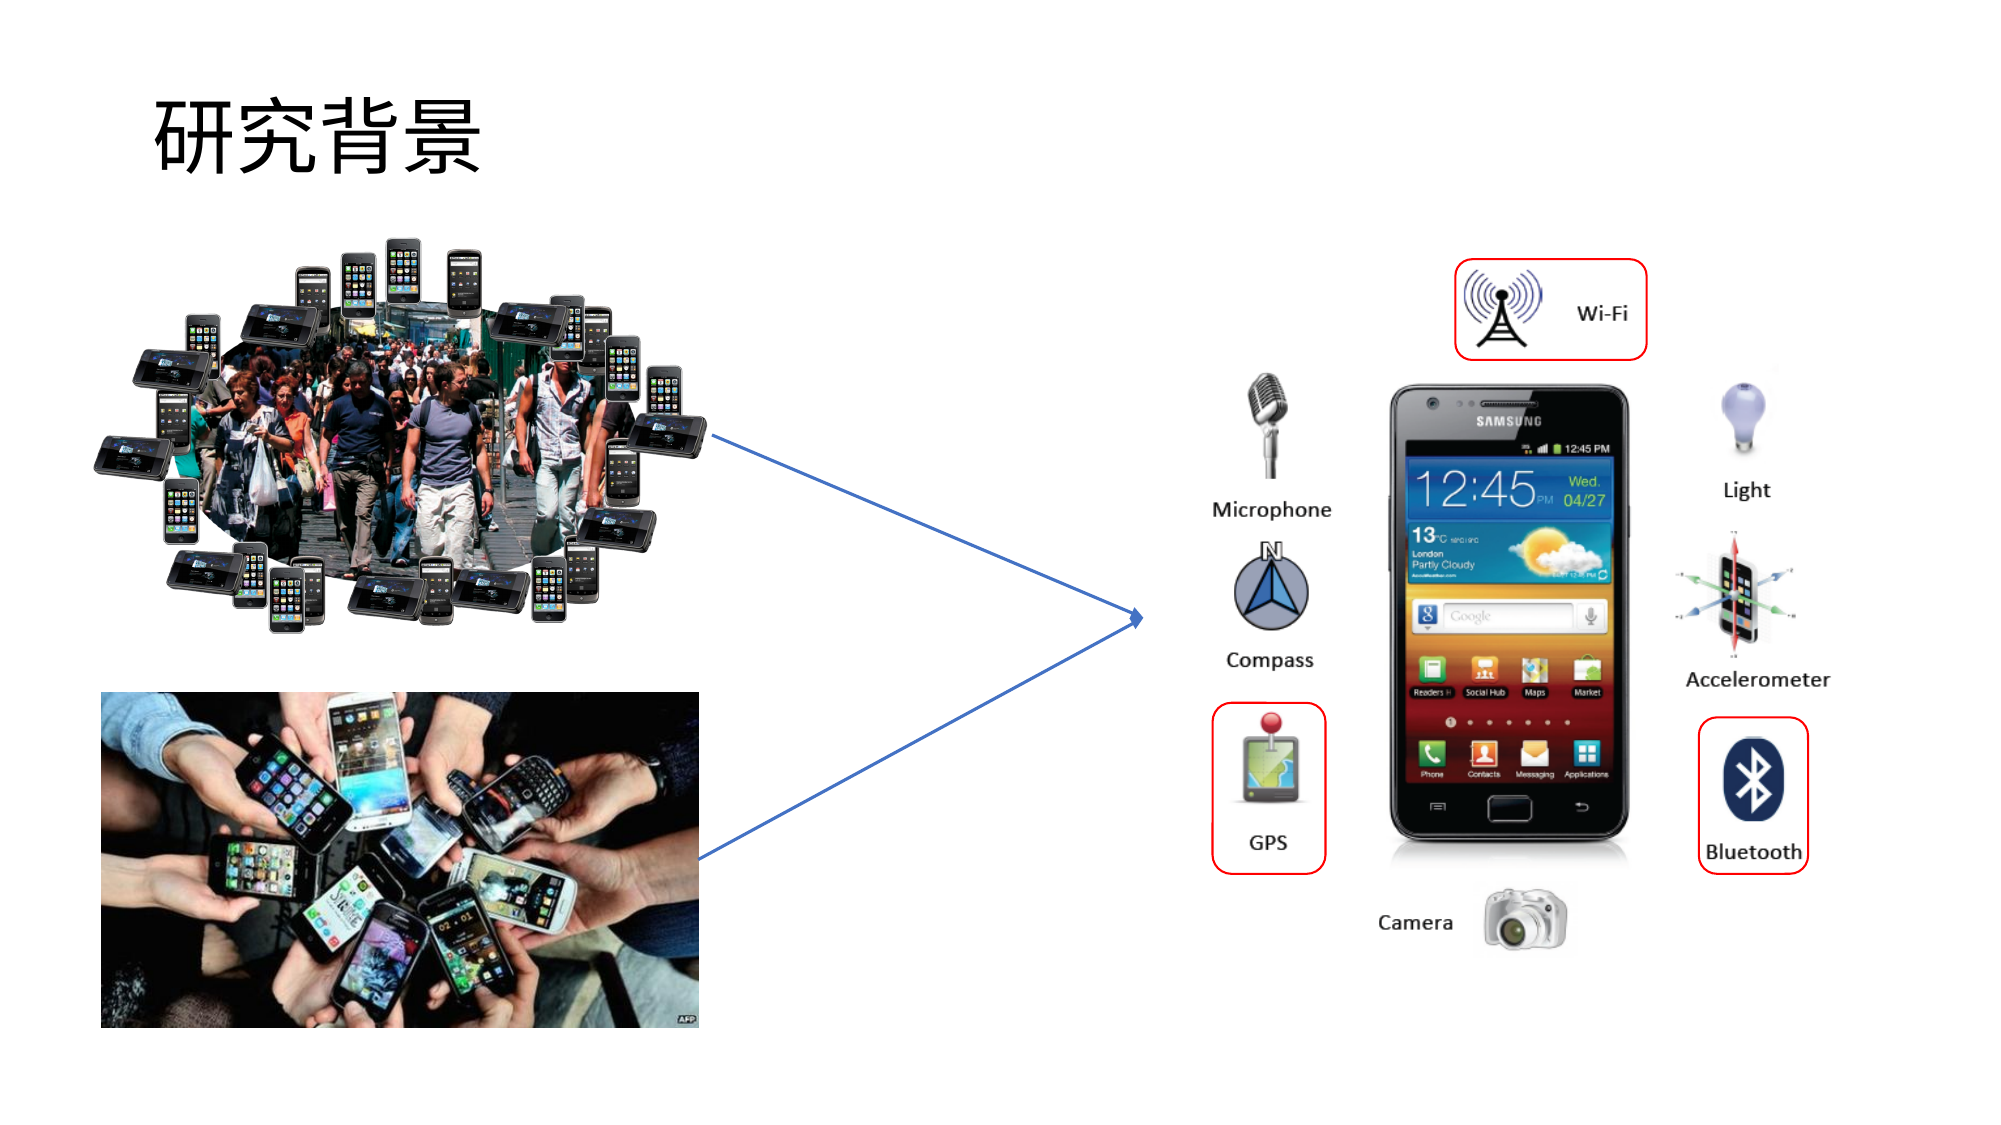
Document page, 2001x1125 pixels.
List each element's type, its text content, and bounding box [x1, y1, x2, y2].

title 研究背景 [137, 59, 1863, 223]
picture [1143, 236, 1882, 999]
picture [89, 236, 712, 634]
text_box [698, 617, 1144, 860]
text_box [711, 434, 1144, 617]
picture [101, 692, 699, 1028]
